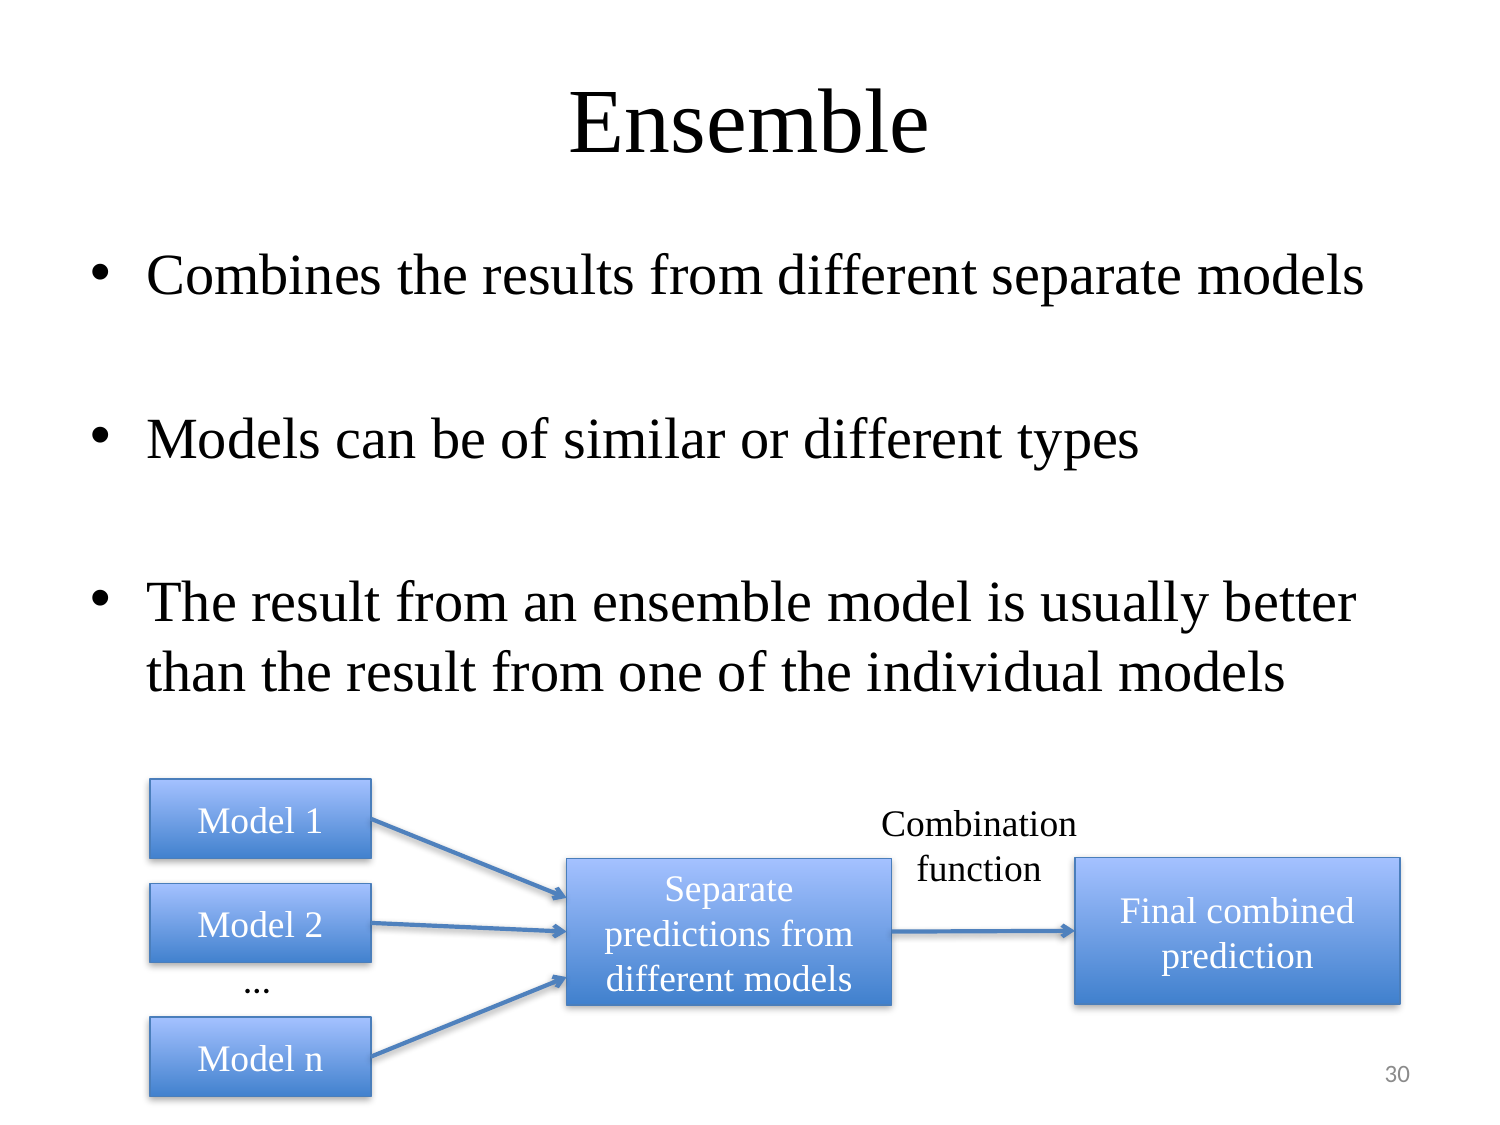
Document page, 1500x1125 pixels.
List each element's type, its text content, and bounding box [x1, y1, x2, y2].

text_box Model n [149, 1016, 372, 1097]
text_box Model 1 [149, 778, 372, 859]
text_box Combination function [862, 791, 1096, 897]
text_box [370, 818, 567, 899]
list Combines the results from different separate models Models can be of similar or different types The result from an ensemble model is usually better than the result from one of the individual models [75, 229, 1425, 1005]
text_box Final combined prediction [1074, 857, 1401, 1005]
title Ensemble [75, 22, 1425, 210]
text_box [370, 976, 567, 1057]
slide_number 30 [1074, 1042, 1425, 1103]
text_box … [193, 948, 321, 1009]
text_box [370, 922, 567, 932]
text_box Model 2 [149, 883, 372, 963]
text_box Separate predictions from different models [566, 858, 892, 1006]
